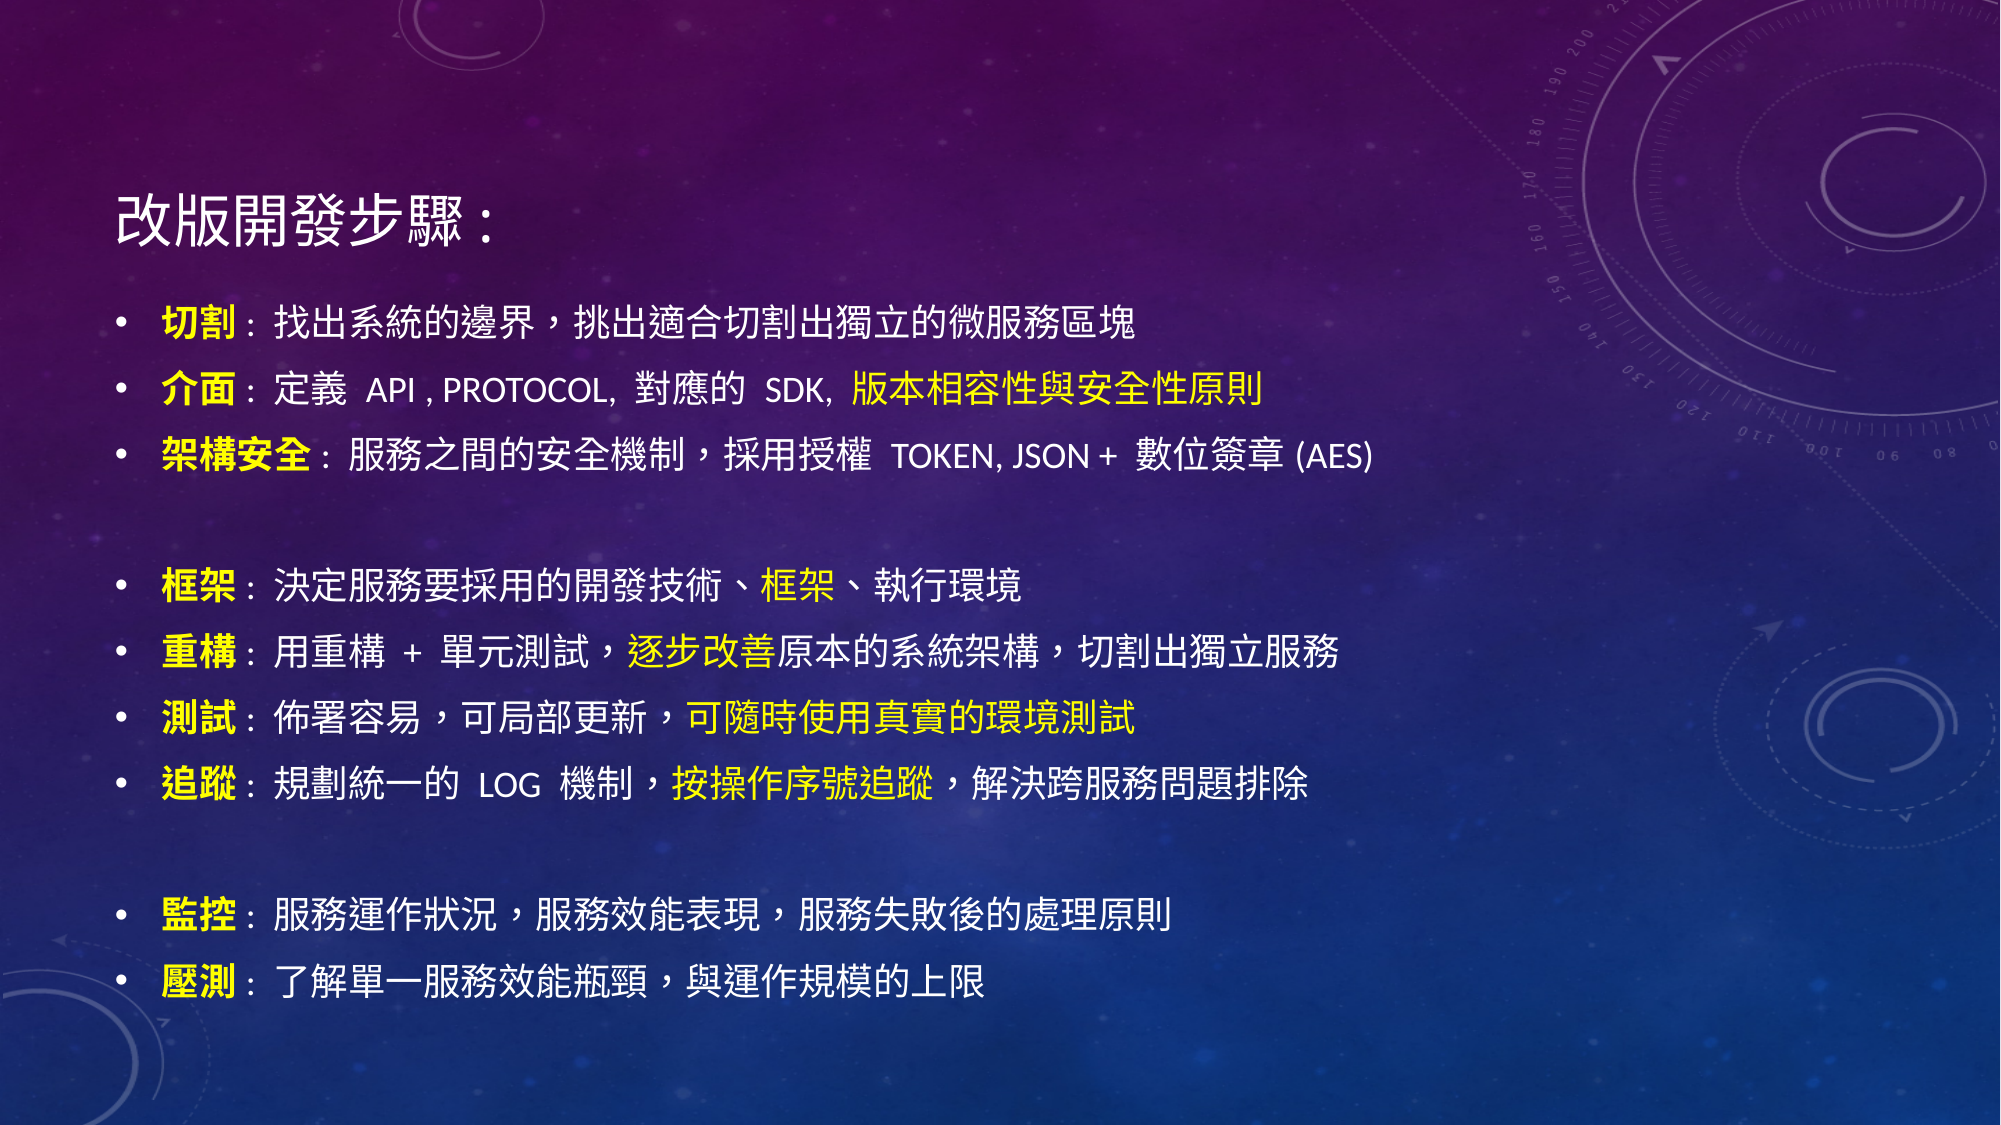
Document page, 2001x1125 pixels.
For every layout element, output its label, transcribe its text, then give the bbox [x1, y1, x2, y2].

list 切割: 找出系統的邊界，挑出適合切割出獨立的微服務區塊 介面: 定義 API , PROTOCOL, 對應的 SDK, 版本相容性與安全性原則 架構安全: 服務之間的安全機制，採用授權 TOKEN, JSON + 數位簽章(AES) 框架: 決定服務要採用的開發技術、框架、執行環境 重構: 用重構 + 單元測試，逐步改善原本的系統架構，切割出獨立服務 測試: 佈署容易，可局部更新，可隨時使用真實的環境測試 追蹤: 規劃統一的 LOG 機制，按操作序號追蹤，解決跨服務問題排除 監控: 服務運作狀況，服務效能表現，服務失敗後的處理原則 壓測: 了解單一服務效能瓶頸，與運作規模的上限 [99, 351, 1800, 950]
picture [0, 0, 2001, 1125]
title 改版開發步驟: [99, 99, 1800, 339]
